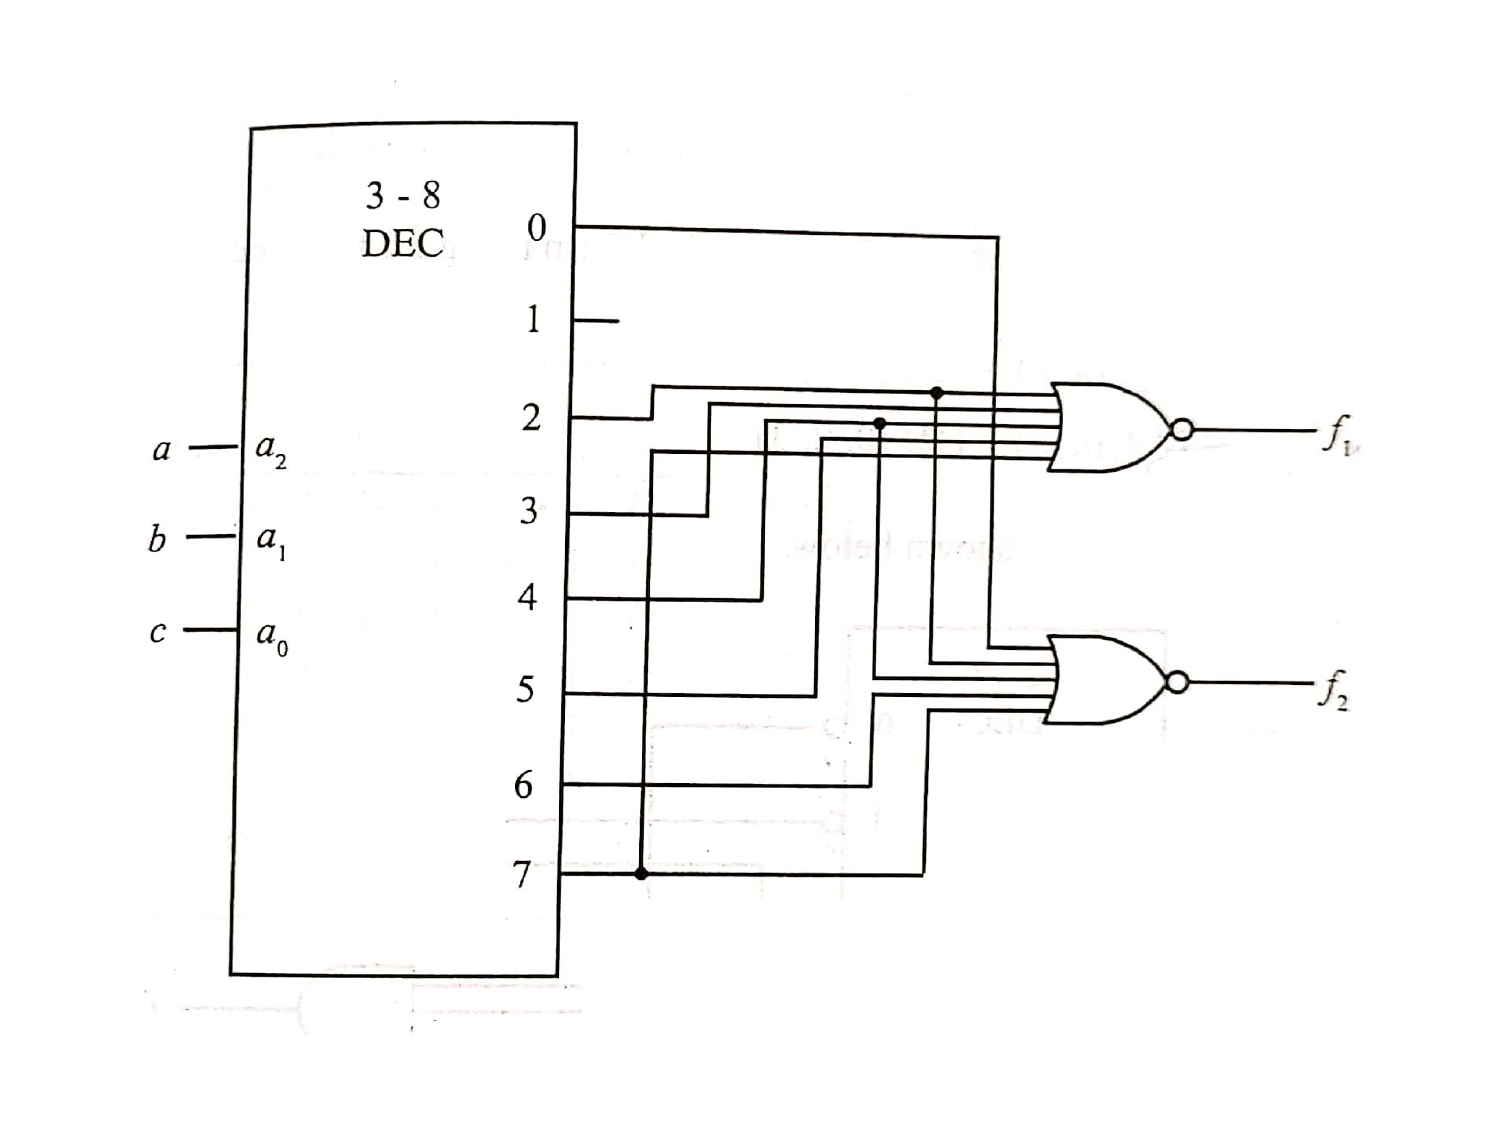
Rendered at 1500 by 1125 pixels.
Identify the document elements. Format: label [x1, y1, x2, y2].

list [64, 77, 1423, 1036]
